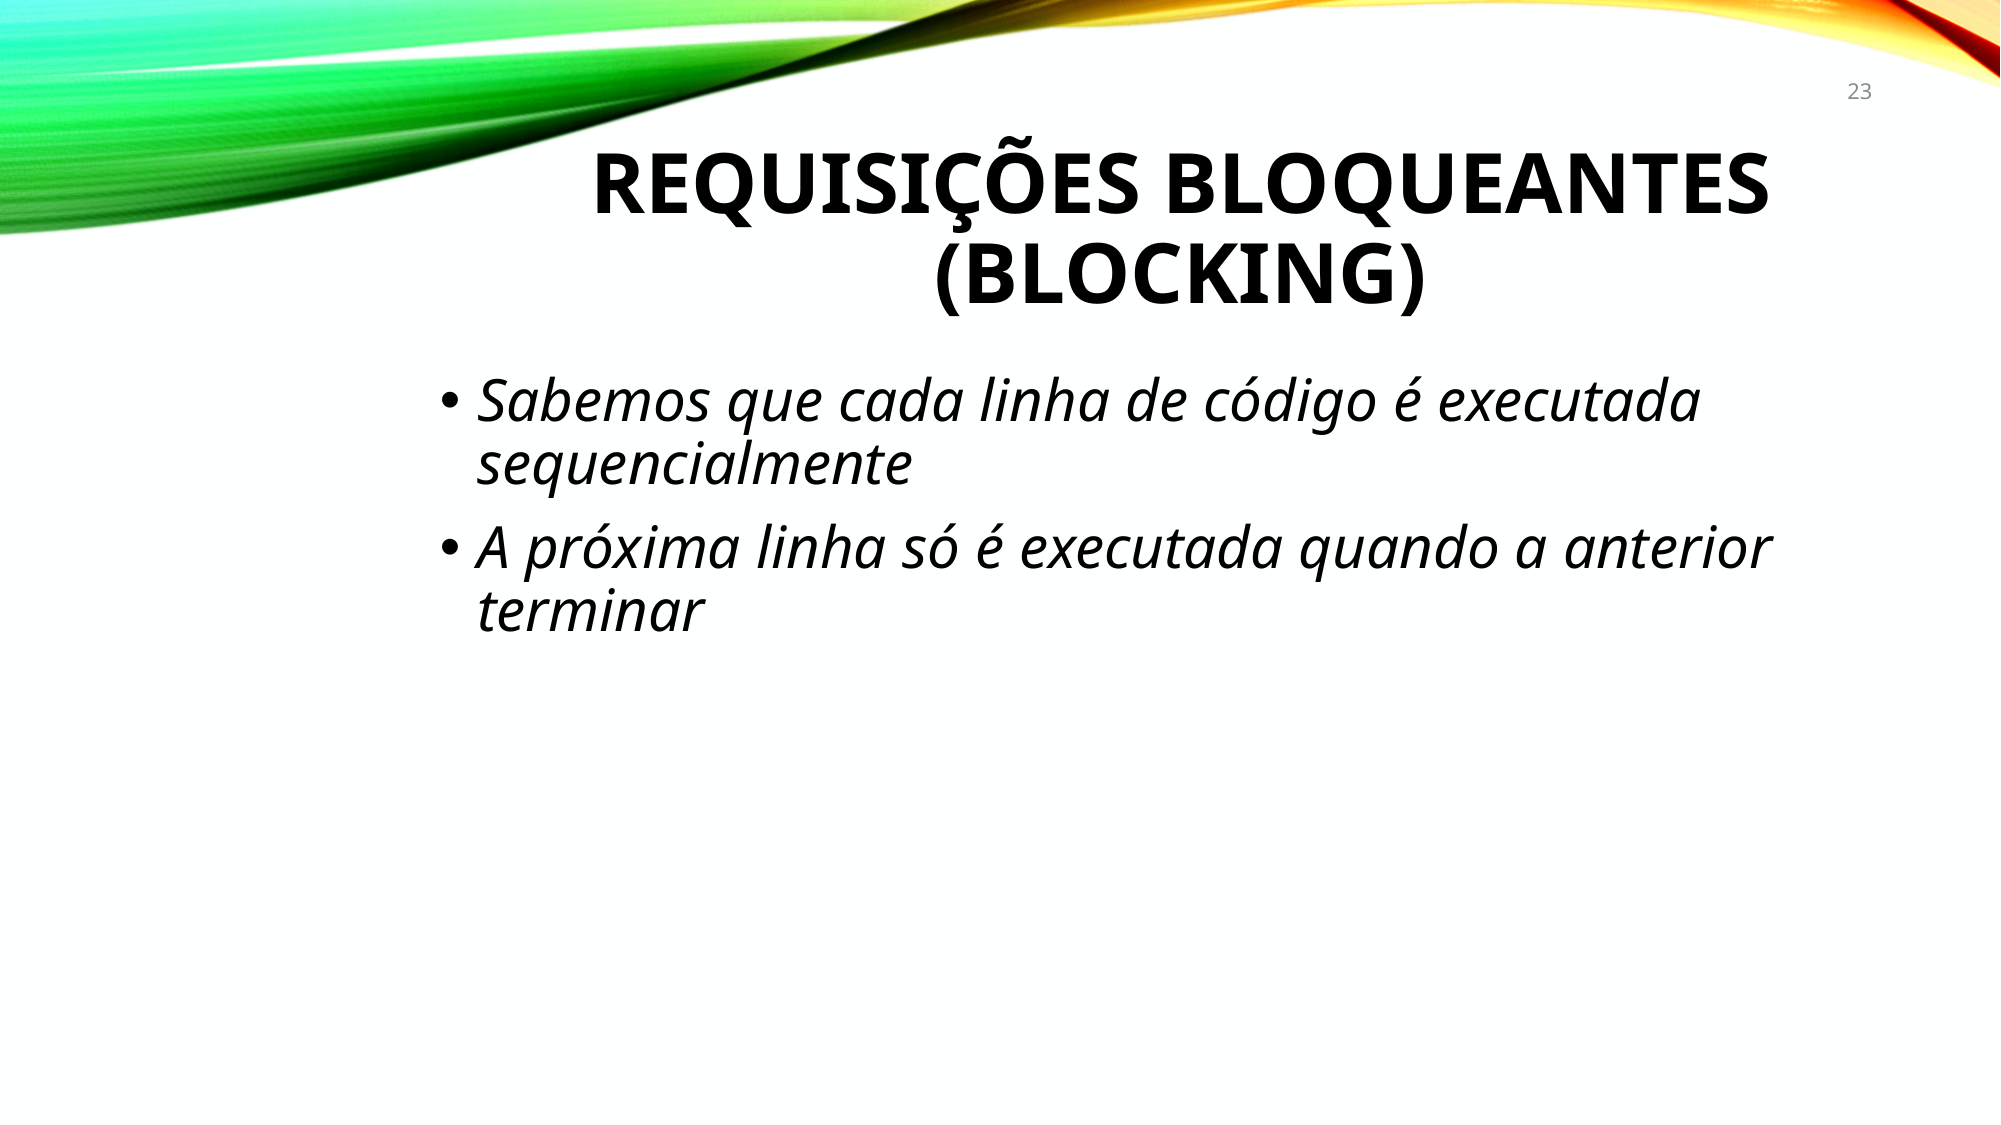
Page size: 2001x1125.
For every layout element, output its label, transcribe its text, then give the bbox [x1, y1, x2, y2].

title Requisições Bloqueantes (Blocking) [474, 125, 1888, 338]
slide_number 23 [1437, 62, 1888, 123]
list Sabemos que cada linha de código é executada sequencialmente A próxima linha só é executada quando a anterior terminar [424, 363, 1888, 1090]
picture [0, 0, 2000, 237]
